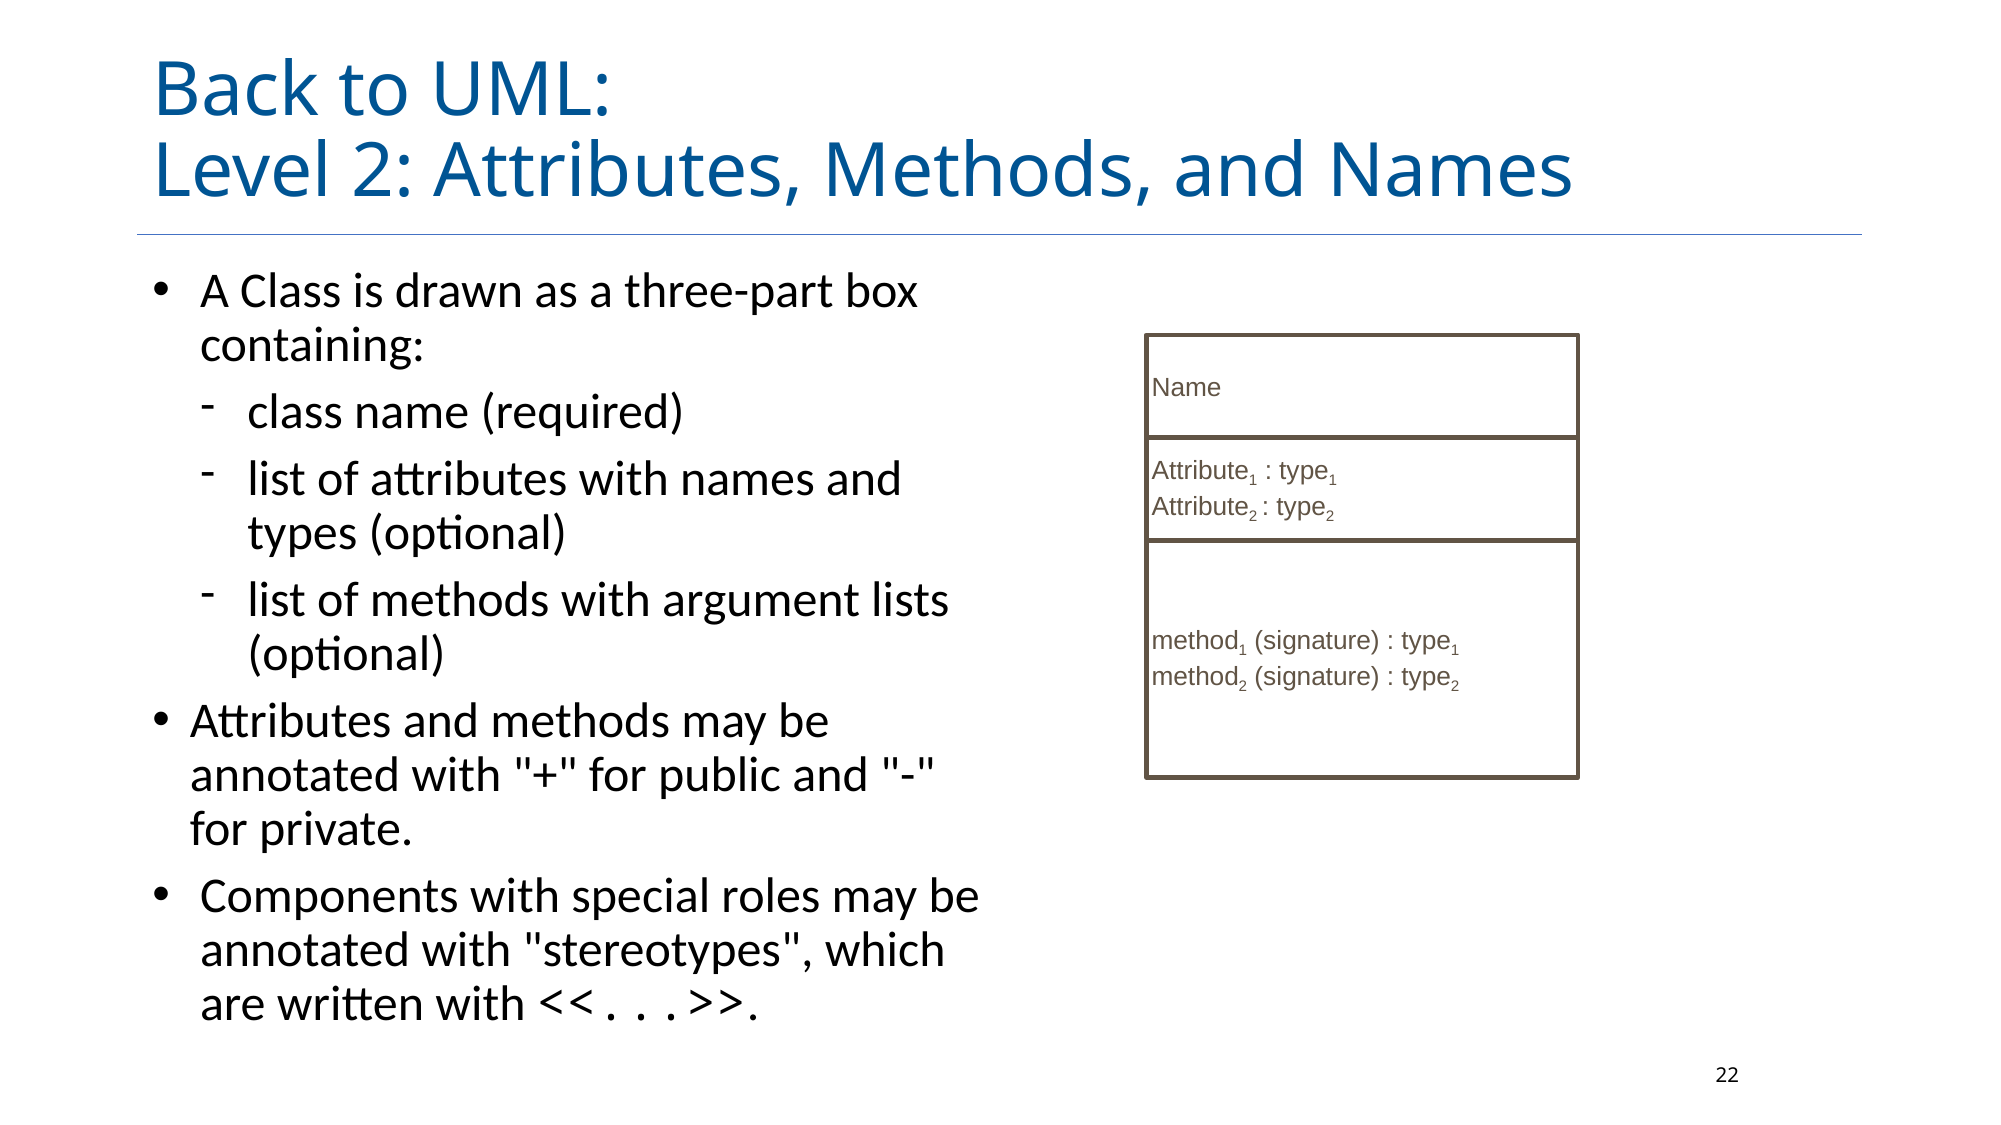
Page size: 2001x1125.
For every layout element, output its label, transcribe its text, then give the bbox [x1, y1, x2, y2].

text_box 22 [1632, 1055, 1745, 1096]
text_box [1146, 334, 1578, 790]
title Back to UML: Level 2: Attributes, Methods, and Names [137, 3, 1863, 221]
list A Class is drawn as a three-part box containing: class name (required) list of attributes with names and types (optional) list of methods with argument lists (optional) Attributes and methods may be annotated with "+" for public and "-" for private. Components with special roles may be annotated with "stereotypes", which are written with <<...>>. [137, 256, 998, 1096]
